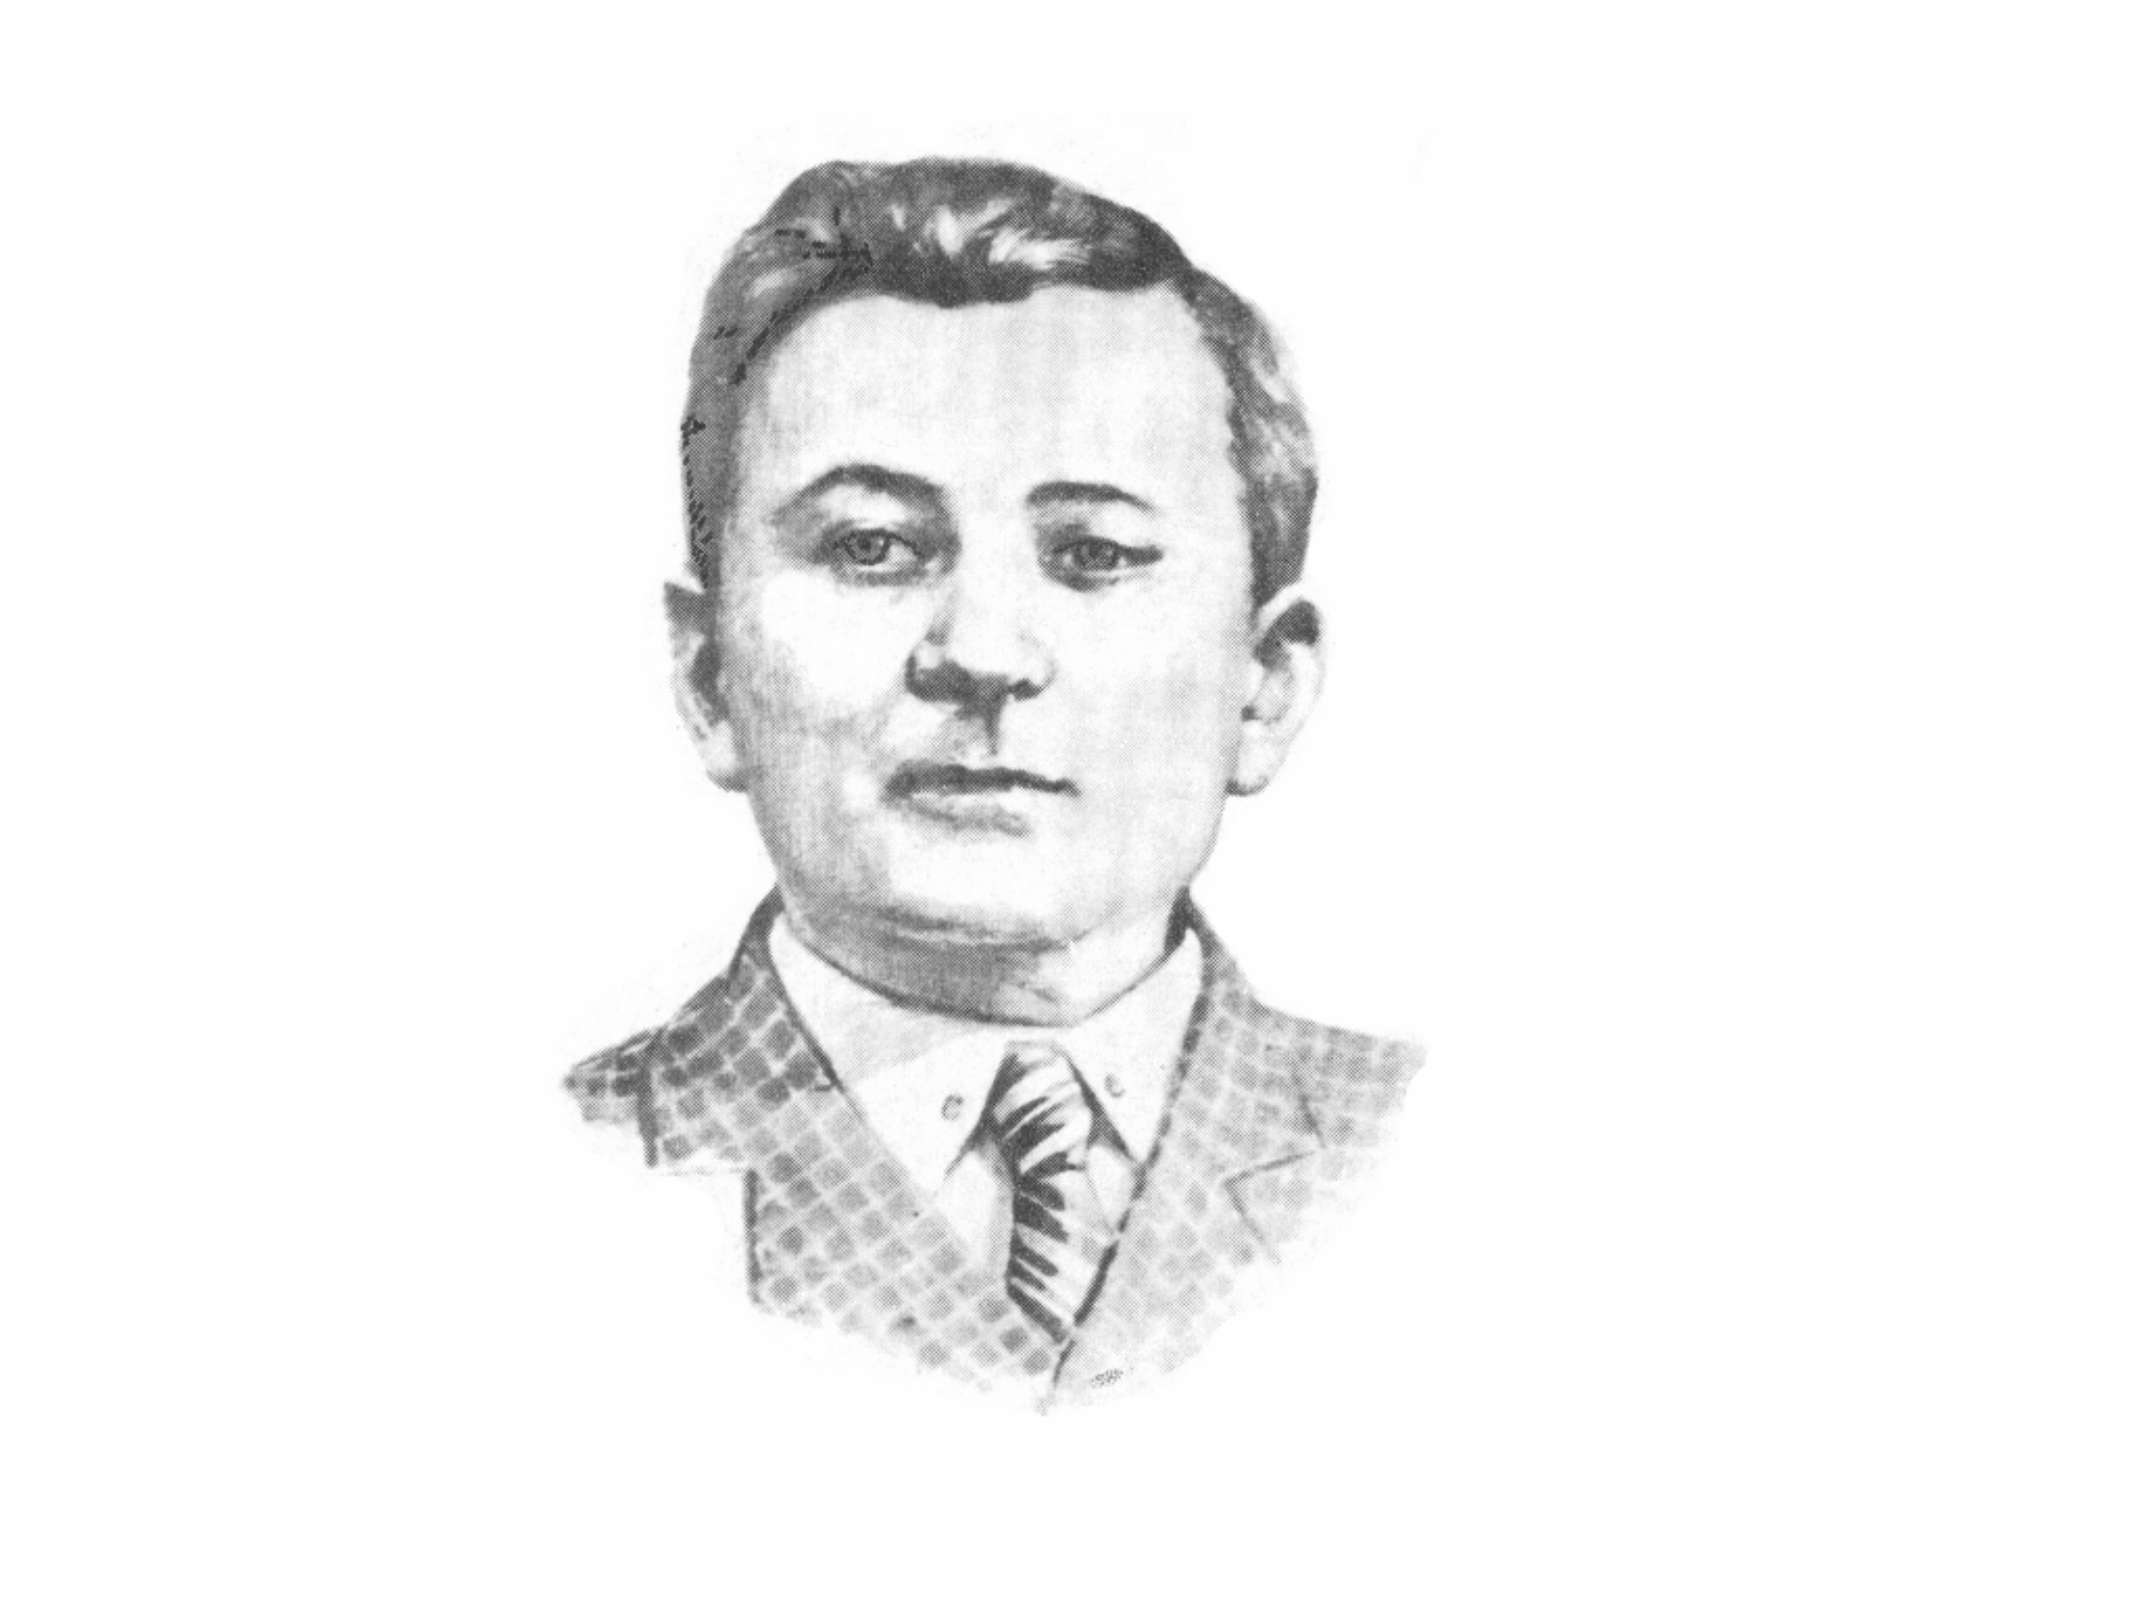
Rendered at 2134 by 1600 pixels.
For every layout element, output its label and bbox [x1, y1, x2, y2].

picture [478, 0, 1655, 1600]
